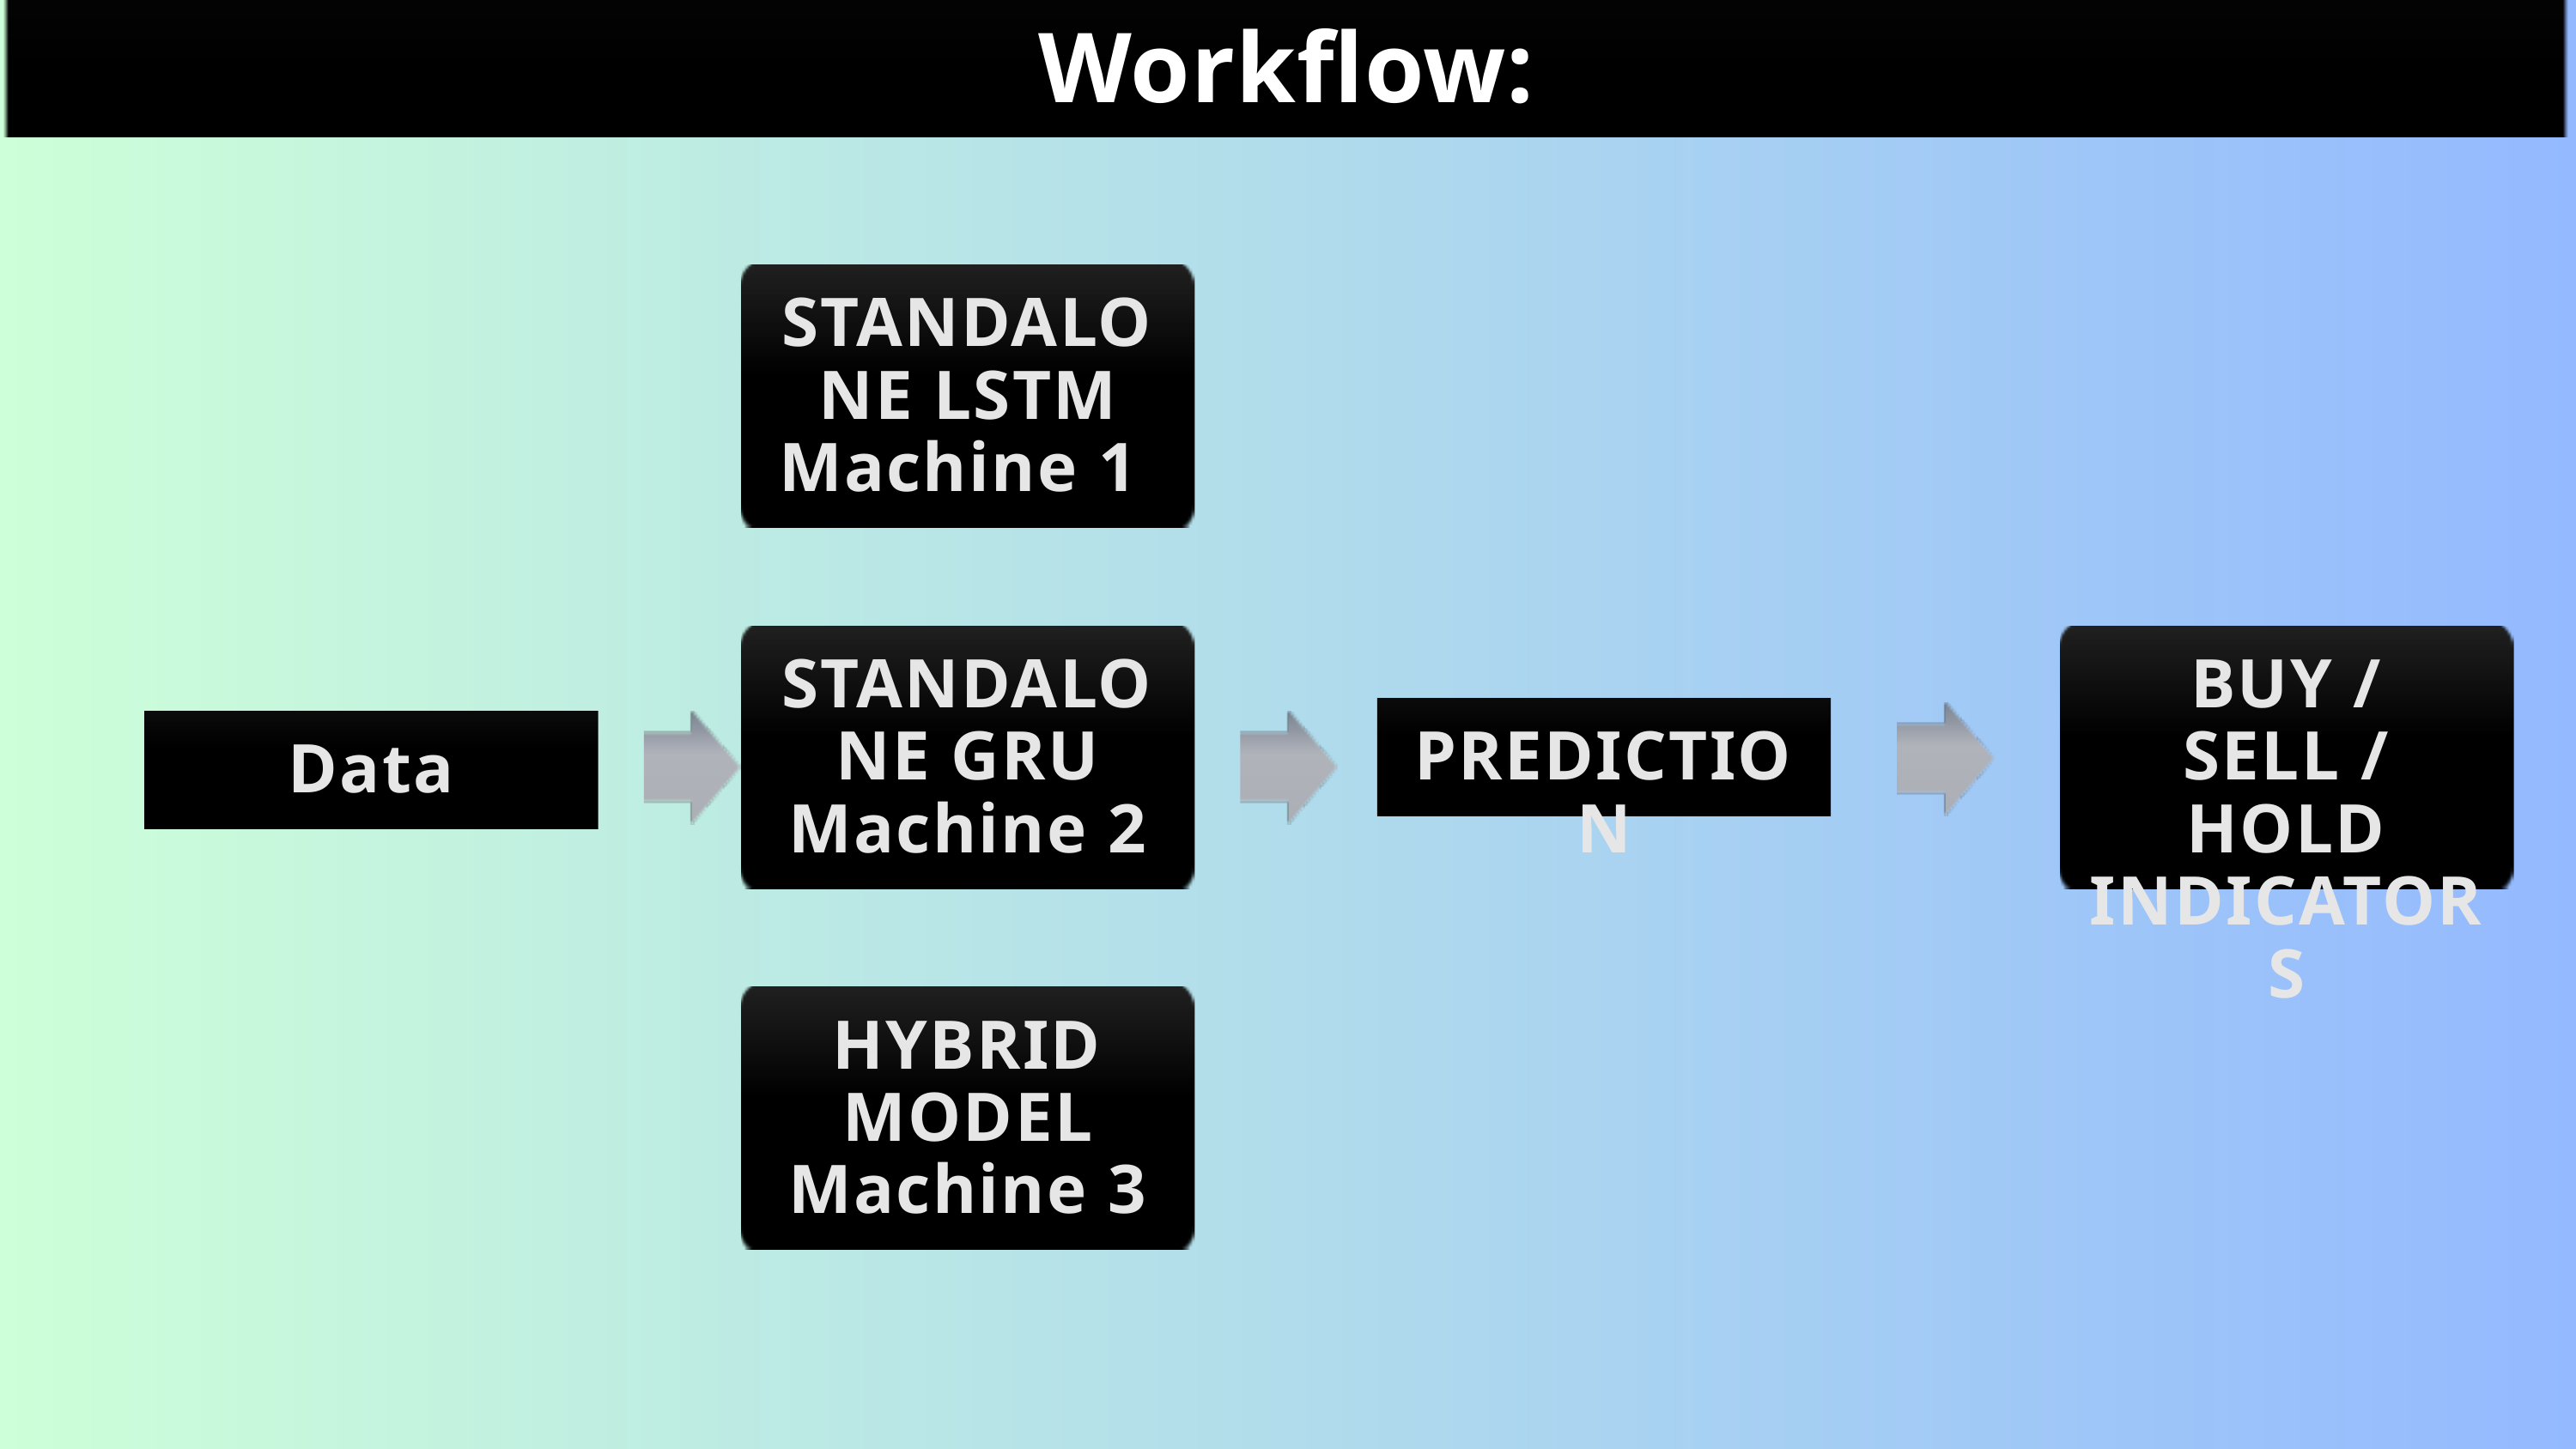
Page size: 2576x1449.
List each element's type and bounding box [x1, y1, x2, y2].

text_box [0, 0, 2576, 138]
text_box [740, 264, 1195, 528]
text_box [2059, 625, 2514, 889]
text_box [143, 711, 598, 830]
text_box [1376, 698, 1832, 817]
text_box [643, 711, 736, 825]
text_box [740, 625, 1195, 889]
text_box [1240, 711, 1338, 825]
text_box [740, 986, 1195, 1251]
text_box [1897, 702, 1995, 816]
